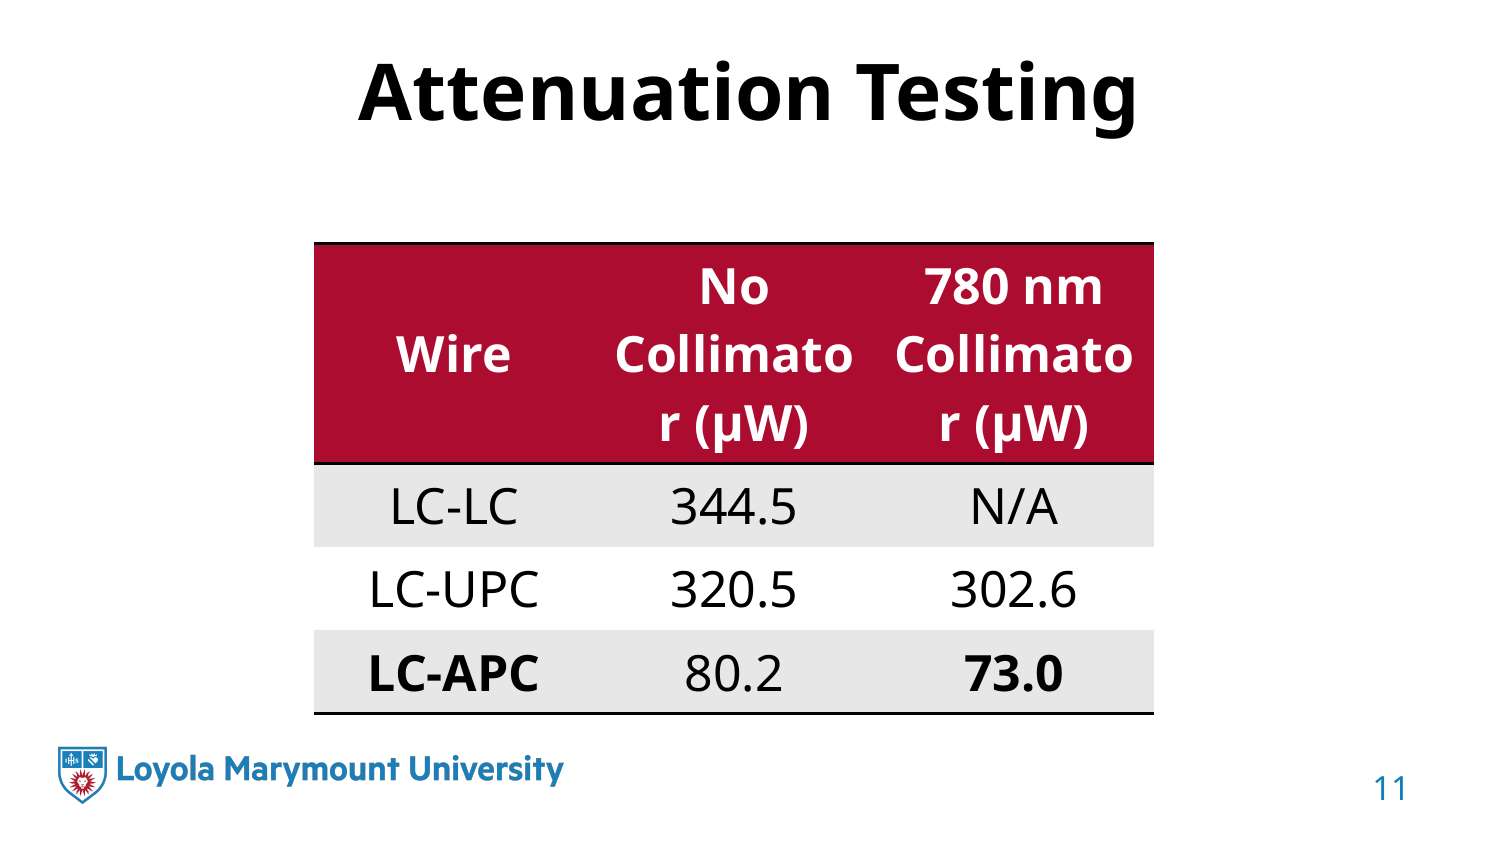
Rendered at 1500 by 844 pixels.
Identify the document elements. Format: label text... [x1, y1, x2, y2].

table_cell 320.5 [594, 547, 874, 630]
table_header 780 nm Collimator (µW) [874, 245, 1154, 462]
table_header No Collimator (µW) [594, 245, 874, 462]
table_cell LC-LC [314, 465, 594, 547]
table_cell 80.2 [594, 630, 874, 712]
table_header Wire [314, 245, 594, 462]
table_cell N/A [874, 465, 1154, 547]
slide_number 11 [1342, 760, 1425, 827]
table_cell 302.6 [874, 547, 1154, 630]
table_cell 344.5 [594, 465, 874, 547]
table_cell LC-APC [314, 630, 594, 712]
table_cell LC-UPC [314, 547, 594, 630]
table_cell 73.0 [874, 630, 1154, 712]
title Attenuation Testing [75, 33, 1425, 144]
